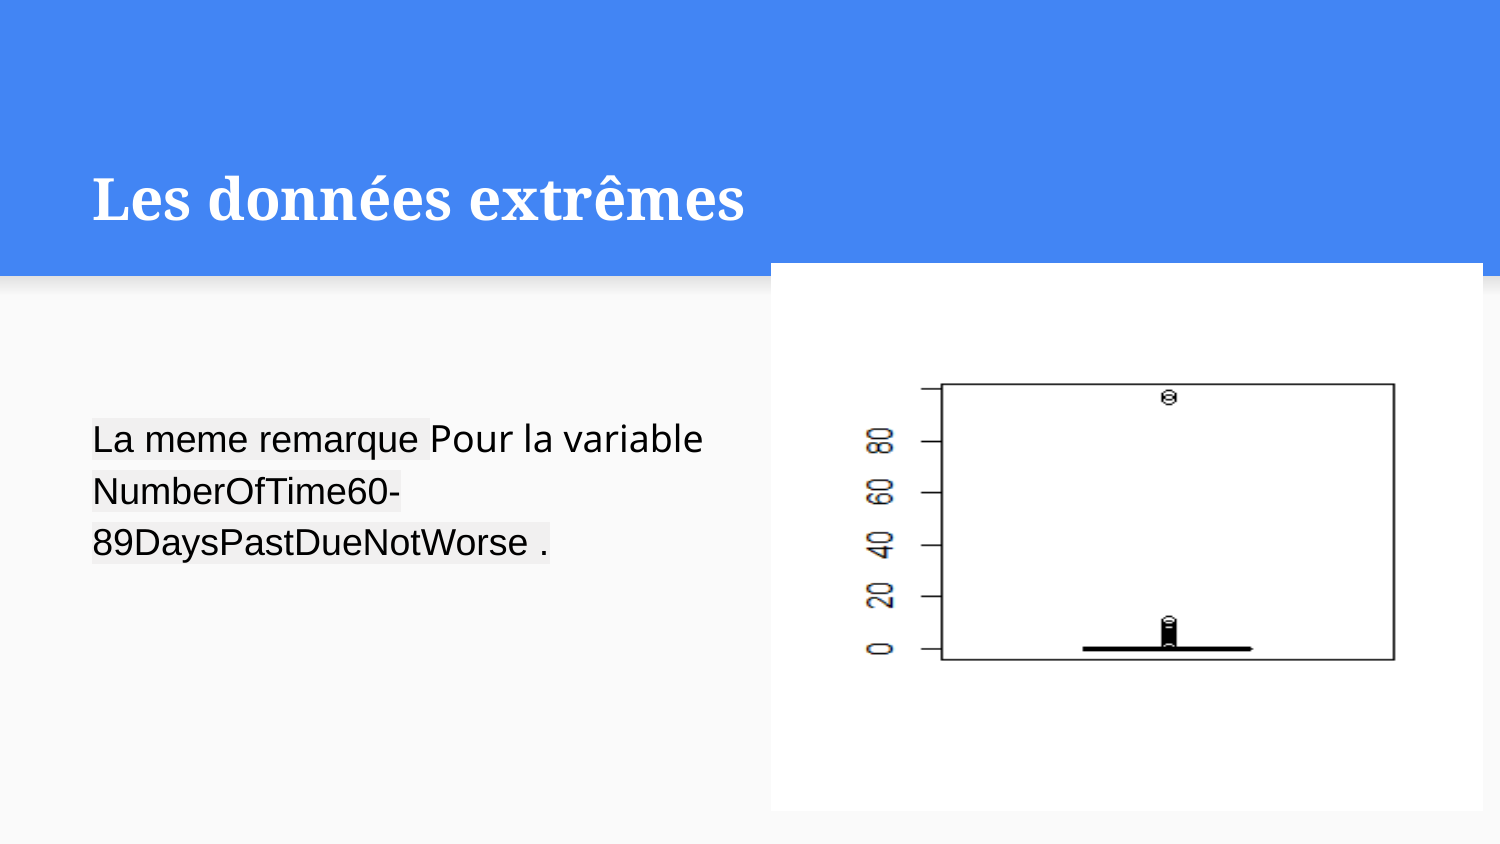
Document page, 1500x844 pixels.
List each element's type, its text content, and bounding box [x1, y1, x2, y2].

picture [771, 263, 1484, 811]
list La meme remarque Pour la variable NumberOfTime60-89DaysPastDueNotWorse . [77, 314, 734, 760]
title Les données extrêmes [77, 121, 1427, 248]
